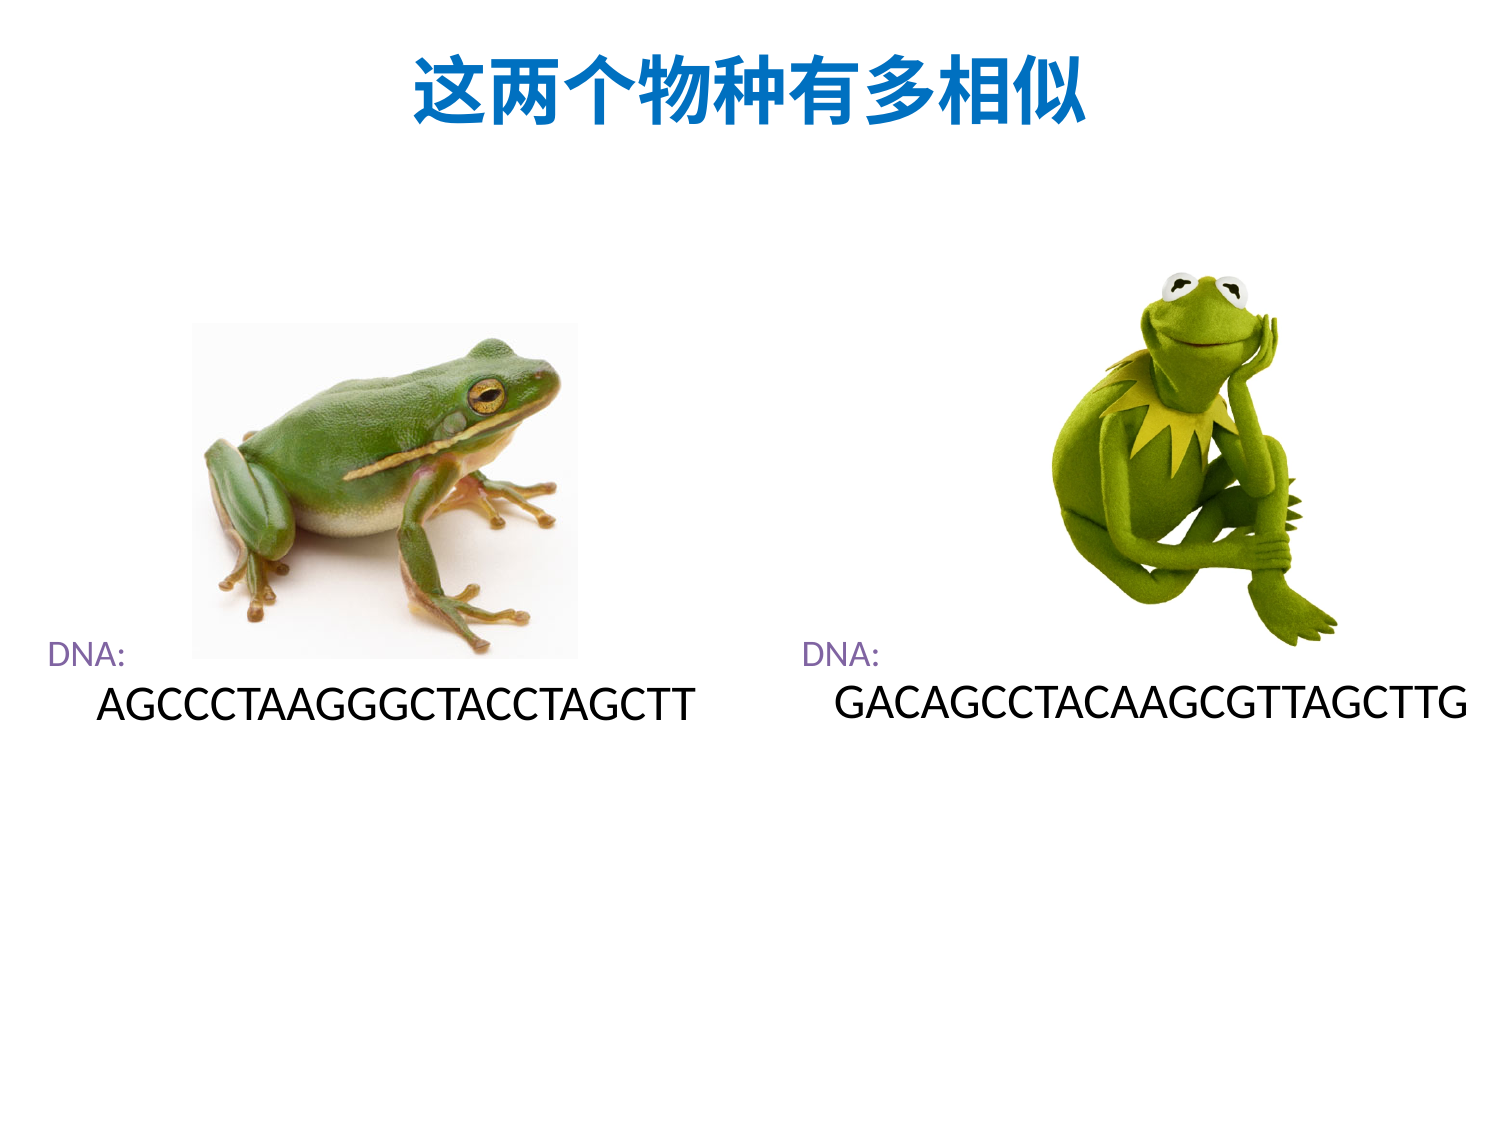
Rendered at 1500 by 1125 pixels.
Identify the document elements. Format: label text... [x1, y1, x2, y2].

picture [192, 322, 578, 659]
text_box GACAGCCTACAAGCGTTAGCTTG [819, 661, 1488, 736]
title 这两个物种有多相似 [103, 36, 1397, 254]
text_box DNA: [32, 621, 149, 682]
text_box AGCCCTAAGGGCTACCTAGCTT [81, 663, 725, 738]
picture [1034, 259, 1344, 659]
text_box DNA: [786, 621, 903, 682]
